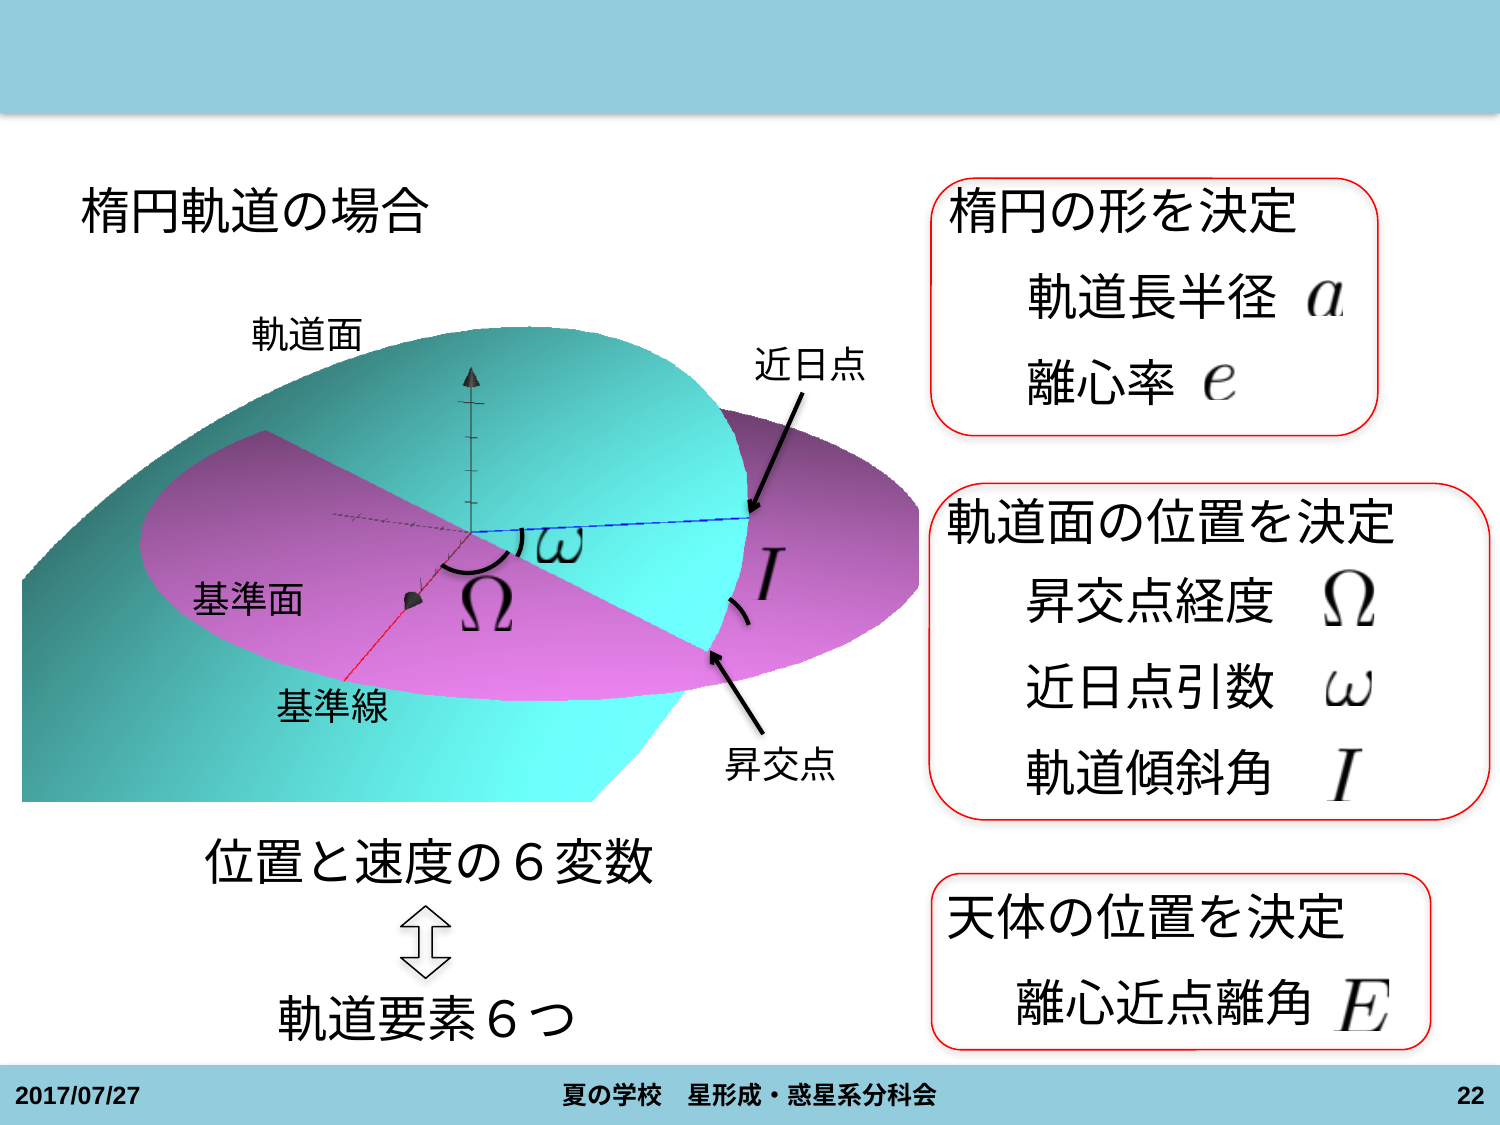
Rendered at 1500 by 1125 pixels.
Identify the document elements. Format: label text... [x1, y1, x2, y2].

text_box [186, 822, 672, 1056]
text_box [930, 172, 1379, 436]
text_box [929, 483, 1490, 821]
text_box 楕円軌道の場合 [65, 172, 446, 248]
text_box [928, 873, 1431, 1050]
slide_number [0, 1065, 350, 1125]
slide_number 22 [1149, 1065, 1500, 1125]
footer 夏の学校 星形成・惑星系分科会 [512, 1065, 988, 1125]
picture [1332, 978, 1390, 1031]
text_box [22, 263, 919, 802]
